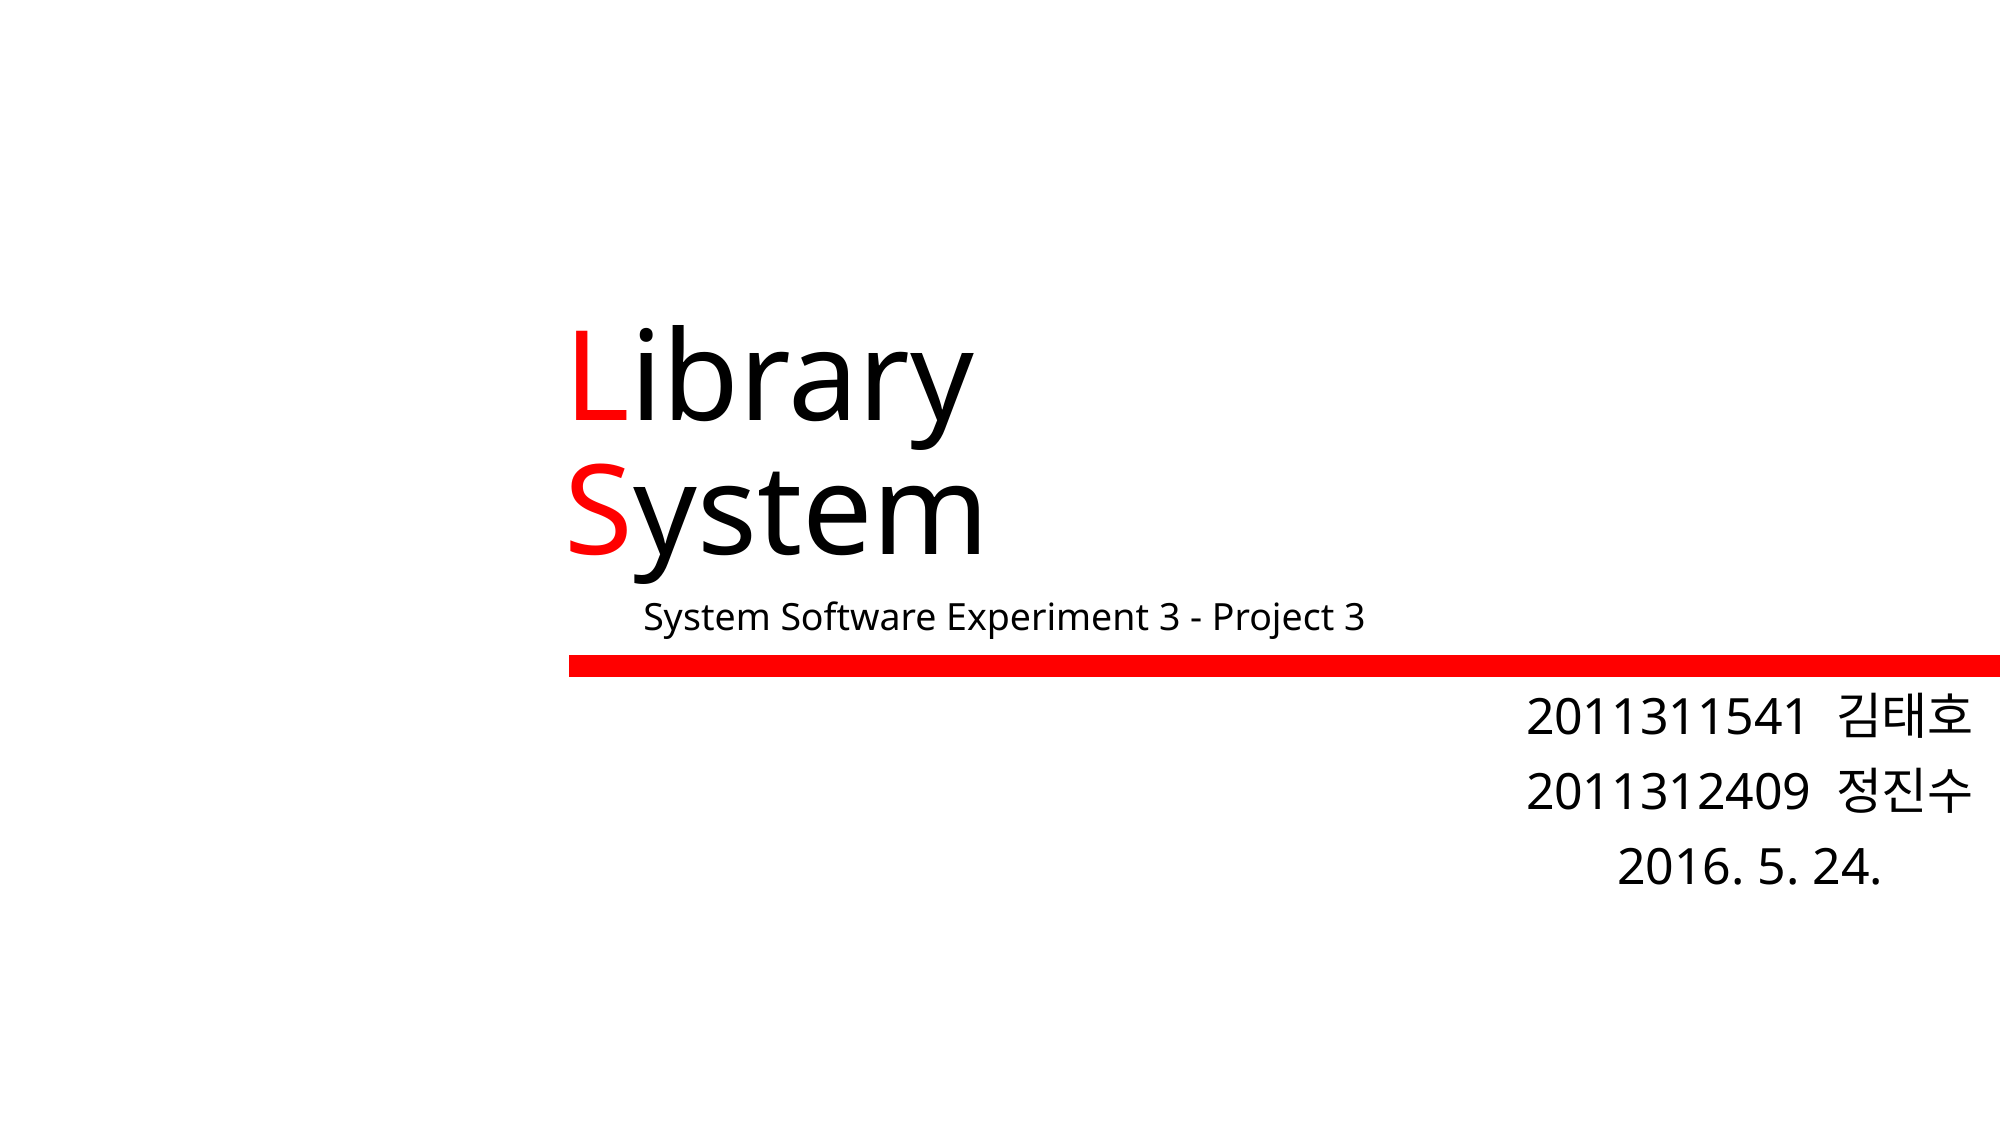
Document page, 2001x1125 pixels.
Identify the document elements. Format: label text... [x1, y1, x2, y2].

text_box 2011311541 김태호 2011312409 정진수 2016. 5. 24. [1413, 683, 2000, 956]
text_box [569, 655, 2000, 677]
title Library System [549, 197, 2000, 590]
subtitle System Software Experiment 3 - Project 3 [249, 590, 1750, 863]
